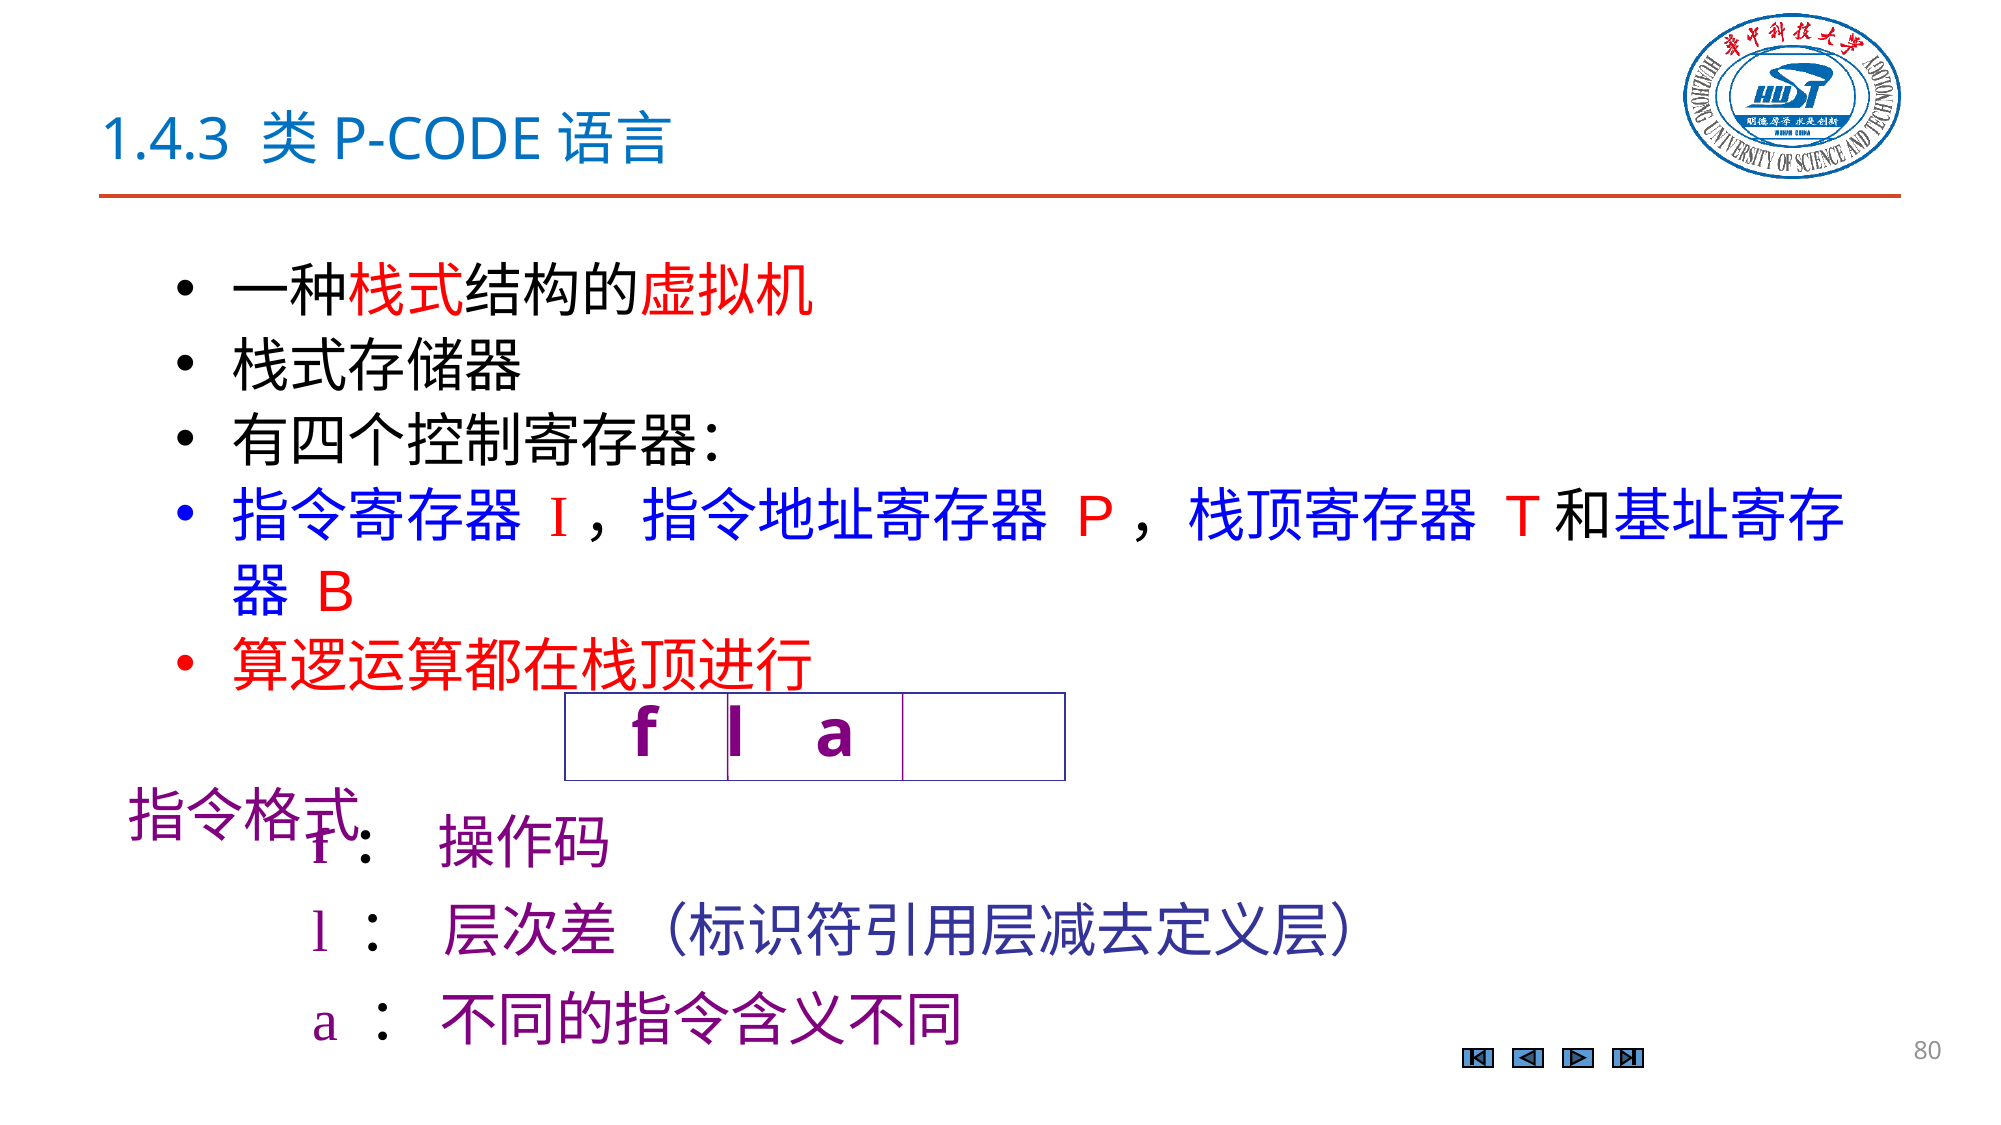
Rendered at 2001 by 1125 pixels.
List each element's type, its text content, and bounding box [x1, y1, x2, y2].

picture [1683, 13, 1901, 179]
text_box [1463, 1048, 1493, 1067]
title 1.4.3 类P-CODE语言 [85, 73, 1214, 179]
text_box [1613, 1048, 1643, 1067]
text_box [565, 681, 1066, 781]
text_box [1513, 1048, 1543, 1067]
slide_number 80 [1373, 1036, 1957, 1097]
text_box f ： 操作码 l ： 层次差 （标识符引用层减去定义层） a ： 不同的指令含义不同 [297, 808, 1464, 1060]
text_box 一种栈式结构的虚拟机 栈式存储器 有四个控制寄存器： 指令寄存器 I，指令地址寄存器 P，栈顶寄存器 T和基址寄存器 B 算逻运算都在栈顶进行 指令格式 [85, 240, 1906, 856]
text_box [1563, 1048, 1593, 1067]
